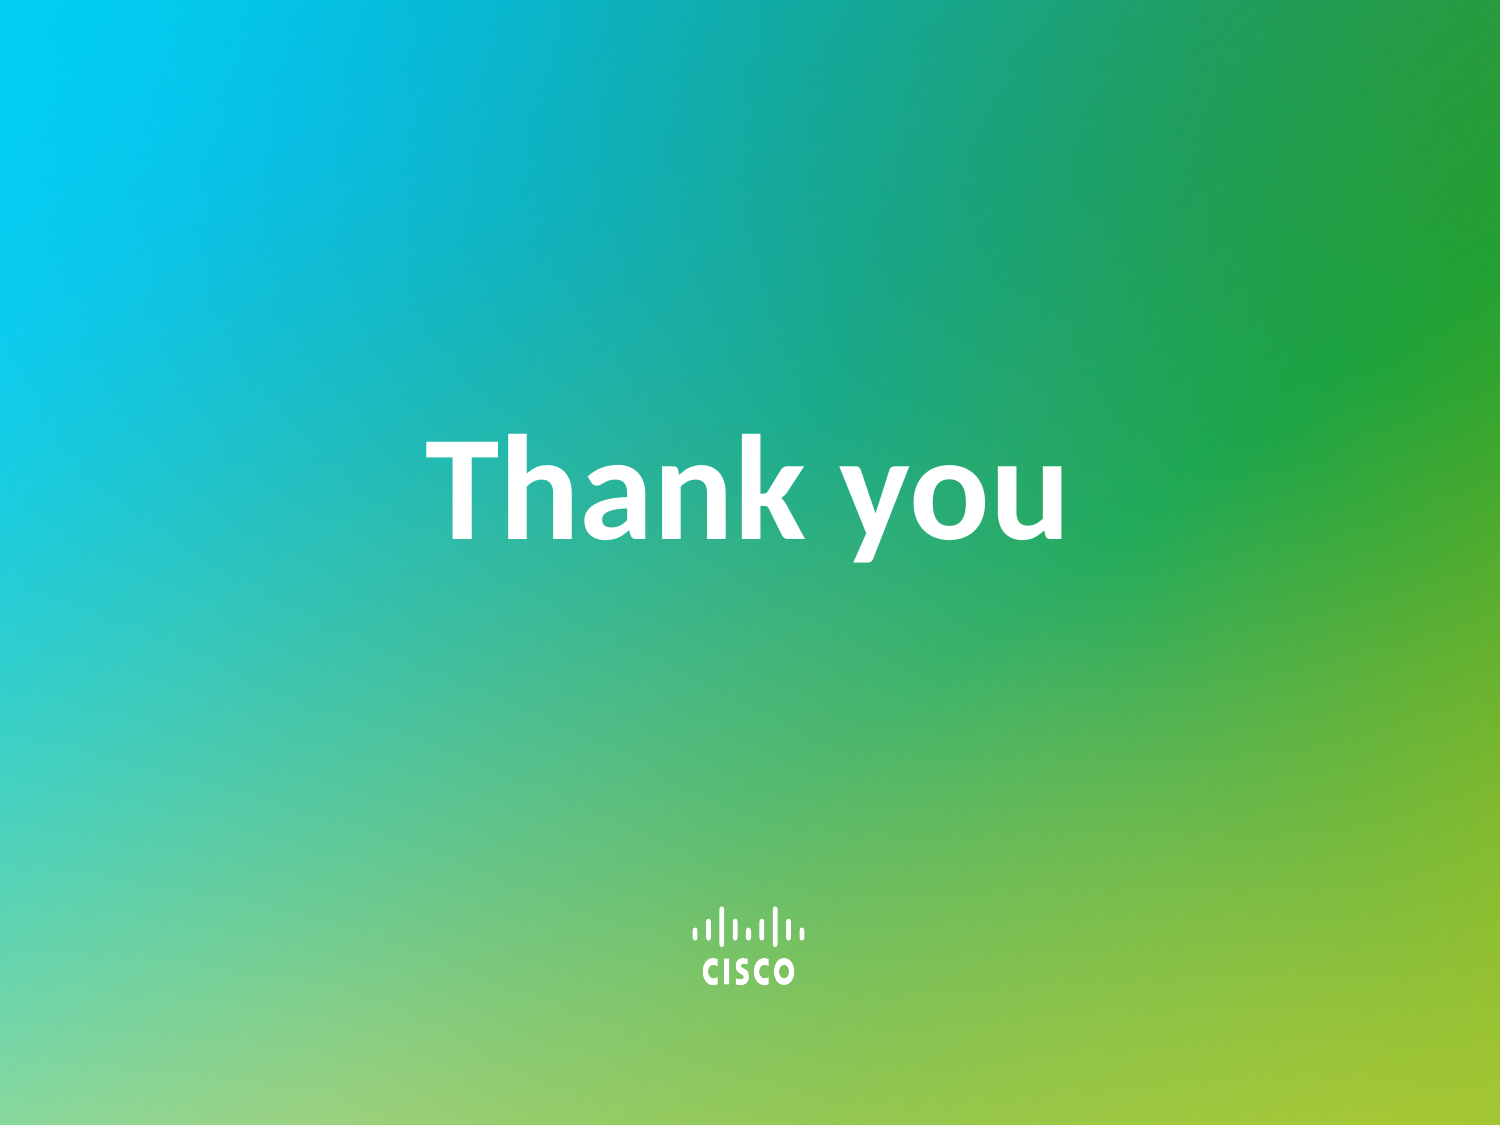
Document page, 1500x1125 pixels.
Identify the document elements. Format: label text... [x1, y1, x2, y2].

text_box Thank you [410, 382, 1086, 578]
picture [0, 0, 1500, 1125]
